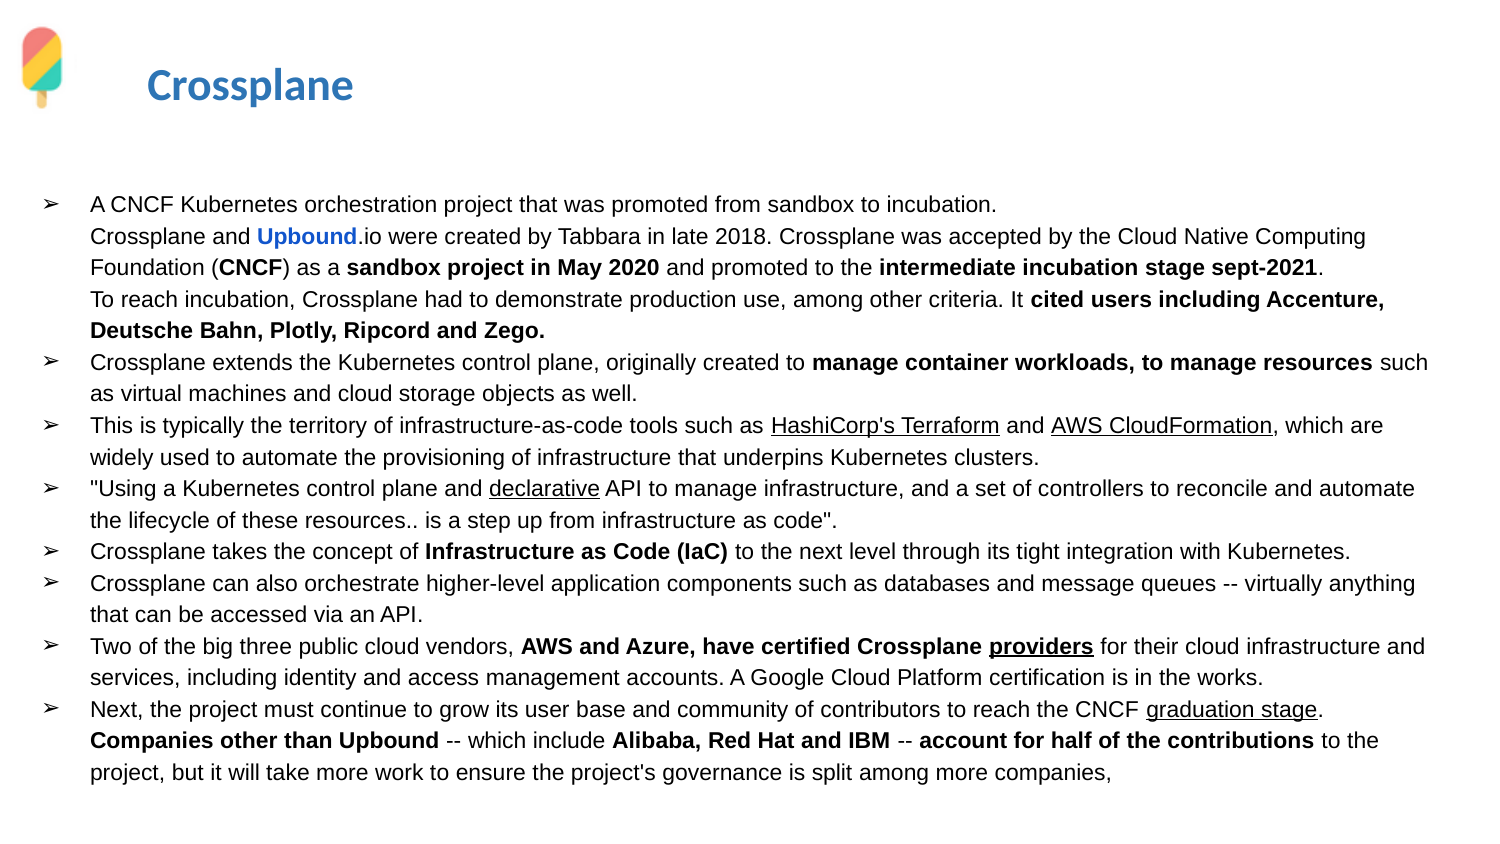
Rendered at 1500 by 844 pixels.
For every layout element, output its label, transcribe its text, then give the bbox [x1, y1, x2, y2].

text_box Crossplane [132, 7, 451, 125]
text_box A CNCF Kubernetes orchestration project that was promoted from sandbox to incubation. Crossplane and Upbound.io were created by Tabbara in late 2018. Crossplane was accepted by the Cloud Native Computing Foundation (CNCF) as a sandbox project in May 2020 and promoted to the intermediate incubation stage sept-2021. To reach incubation, Crossplane had to demonstrate production use, among other criteria. It cited users including Accenture, Deutsche Bahn, Plotly, Ripcord and Zego. Crossplane extends the Kubernetes control plane, originally created to manage container workloads, to manage resources such as virtual machines and cloud storage objects as well. This is typically the territory of infrastructure-as-code tools such as HashiCorp's Terraform and AWS CloudFormation, which are widely used to automate the provisioning of infrastructure that underpins Kubernetes clusters. "Using a Kubernetes control plane and declarative API to manage infrastructure, and a set of controllers to reconcile and automate the lifecycle of these resources.. is a step up from infrastructure as code". Crossplane takes the concept of Infrastructure as Code (IaC) to the next level through its tight integration with Kubernetes. Crossplane can also orchestrate higher-level application components such as databases and message queues -- virtually anything that can be accessed via an API. Two of the big three public cloud vendors, AWS and Azure, have certified Crossplane providers for their cloud infrastructure and services, including identity and access management accounts. A Google Cloud Platform certification is in the works. Next, the project must continue to grow its user base and community of contributors to reach the CNCF graduation stage. Companies other than Upbound -- which include Alibaba, Red Hat and IBM -- account for half of the contributions to the project, but it will take more work to ensure the project's governance is split among more companies, [0, 170, 1451, 800]
picture [8, 15, 77, 115]
